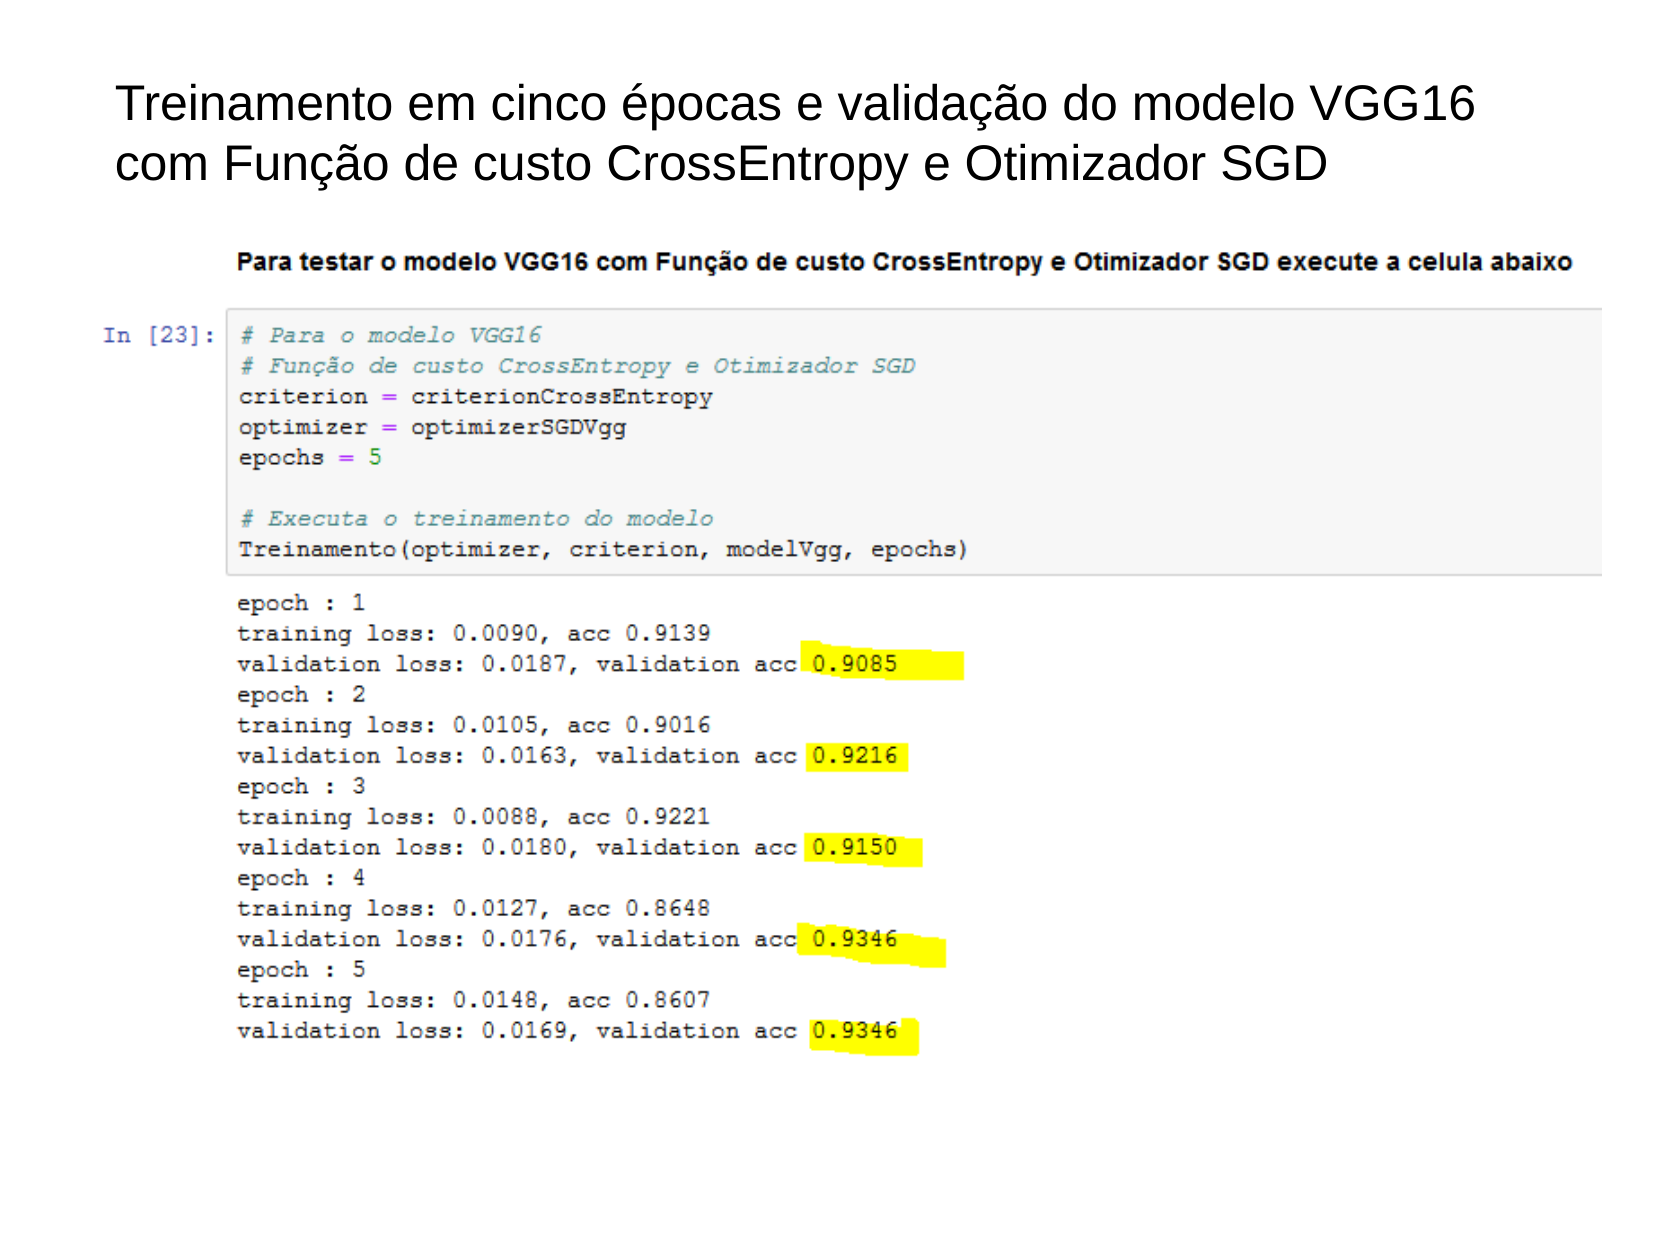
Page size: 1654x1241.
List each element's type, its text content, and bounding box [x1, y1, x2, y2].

picture [51, 233, 1602, 1068]
text_box Treinamento em cinco épocas e validação do modelo VGG16 com Função de custo CrossEntropy e Otimizador SGD [99, 63, 1571, 198]
